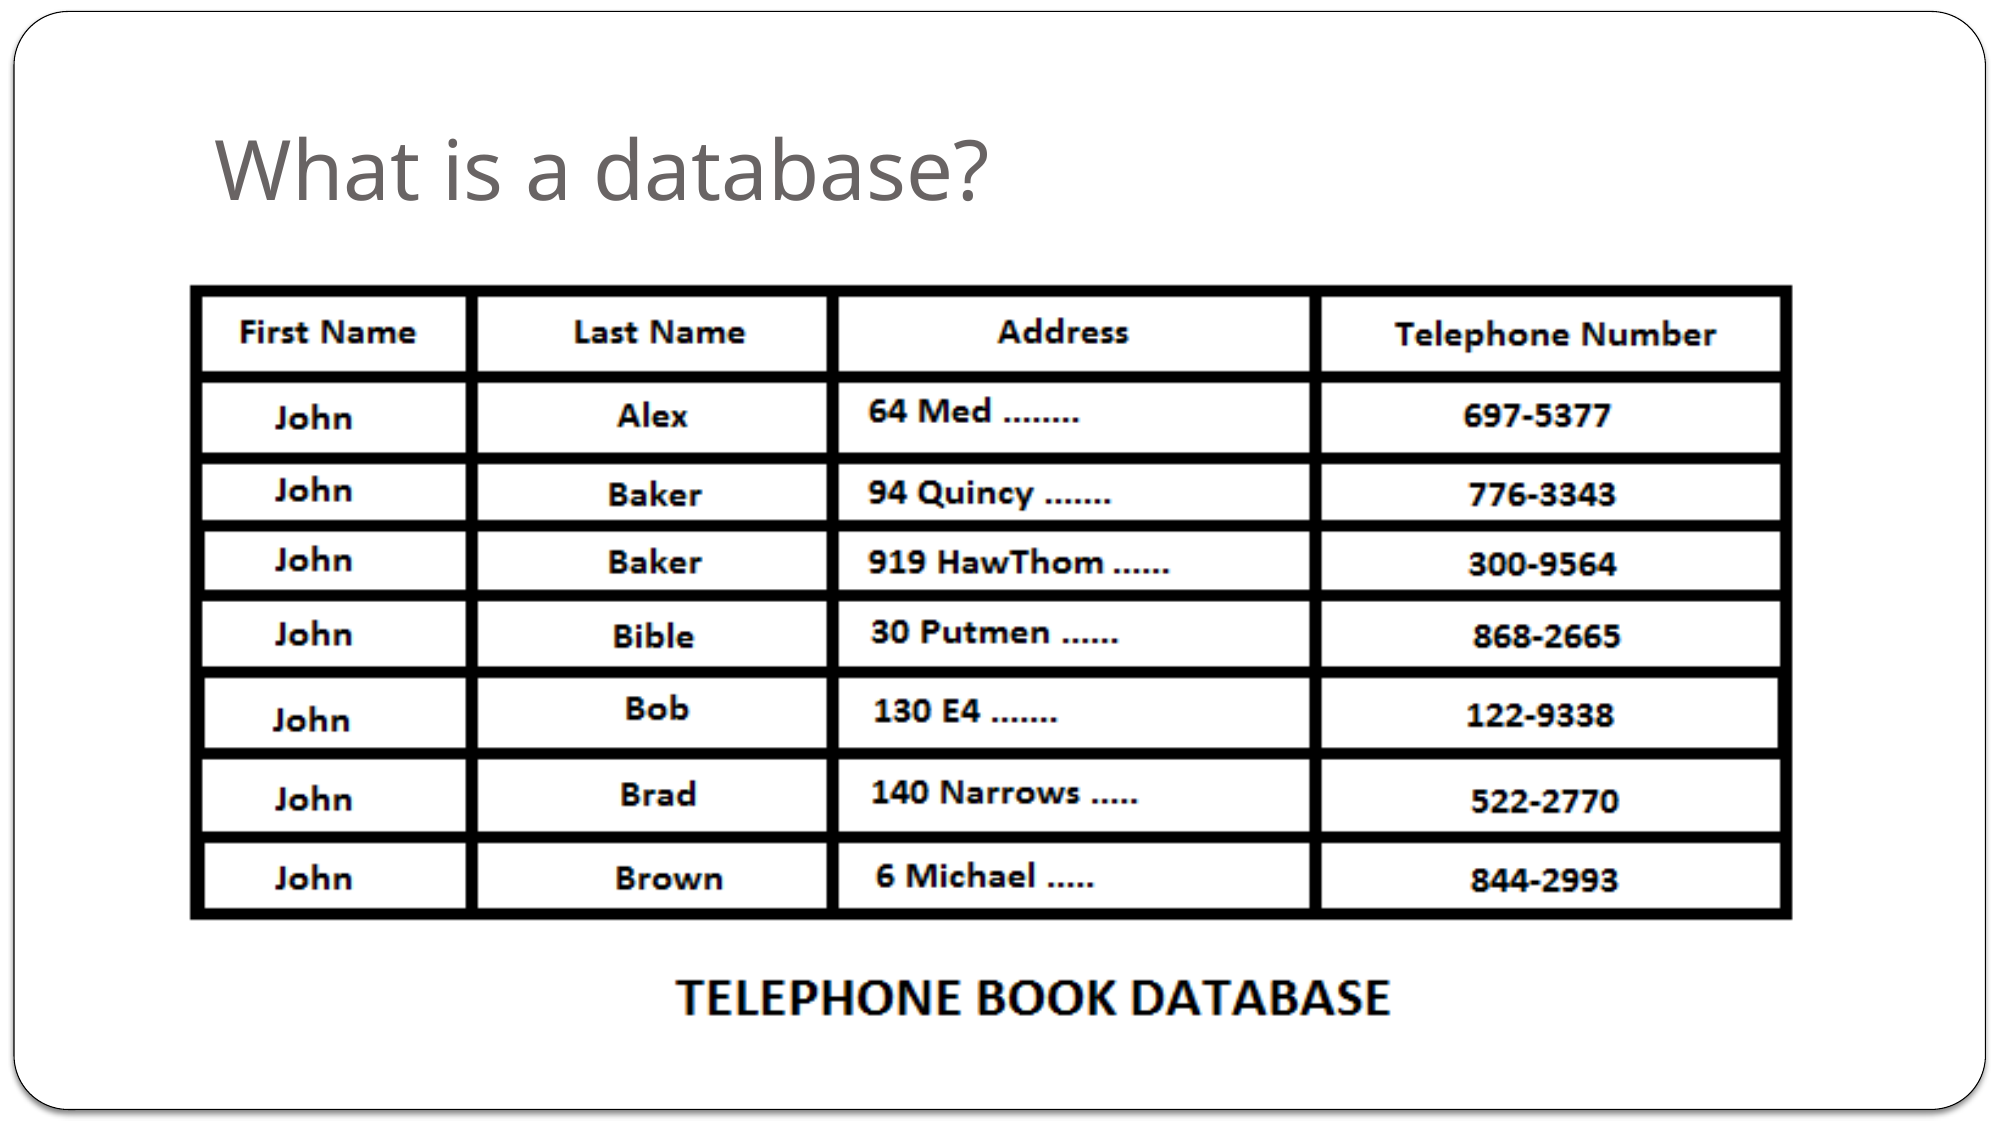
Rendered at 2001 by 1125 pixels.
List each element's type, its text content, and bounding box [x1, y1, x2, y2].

picture [164, 243, 1832, 1039]
title What is a database? [200, 45, 1900, 233]
